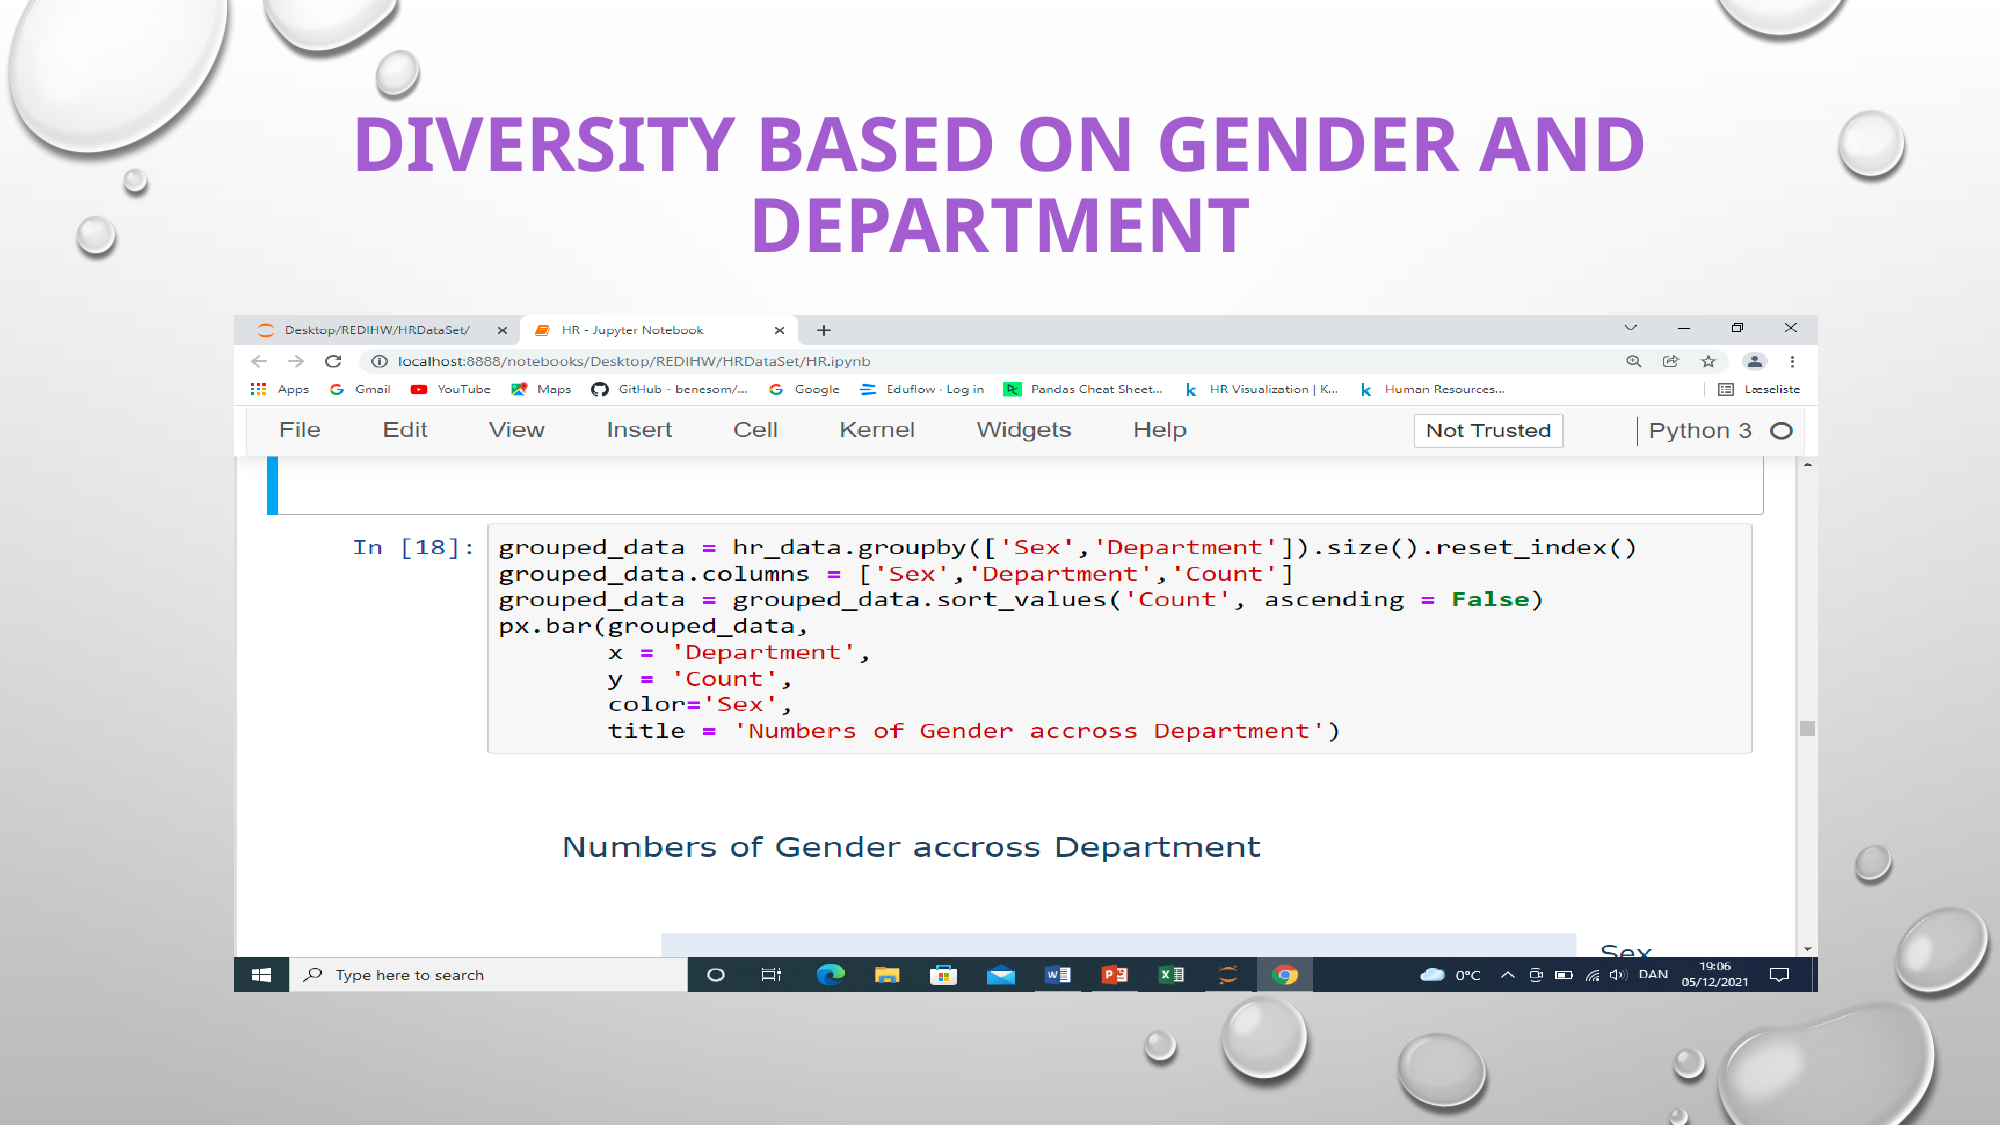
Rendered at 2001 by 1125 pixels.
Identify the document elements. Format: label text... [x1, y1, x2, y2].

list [234, 314, 1818, 992]
title Diversity based on GENDER and Department [149, 101, 1851, 364]
picture [0, 0, 2000, 1125]
